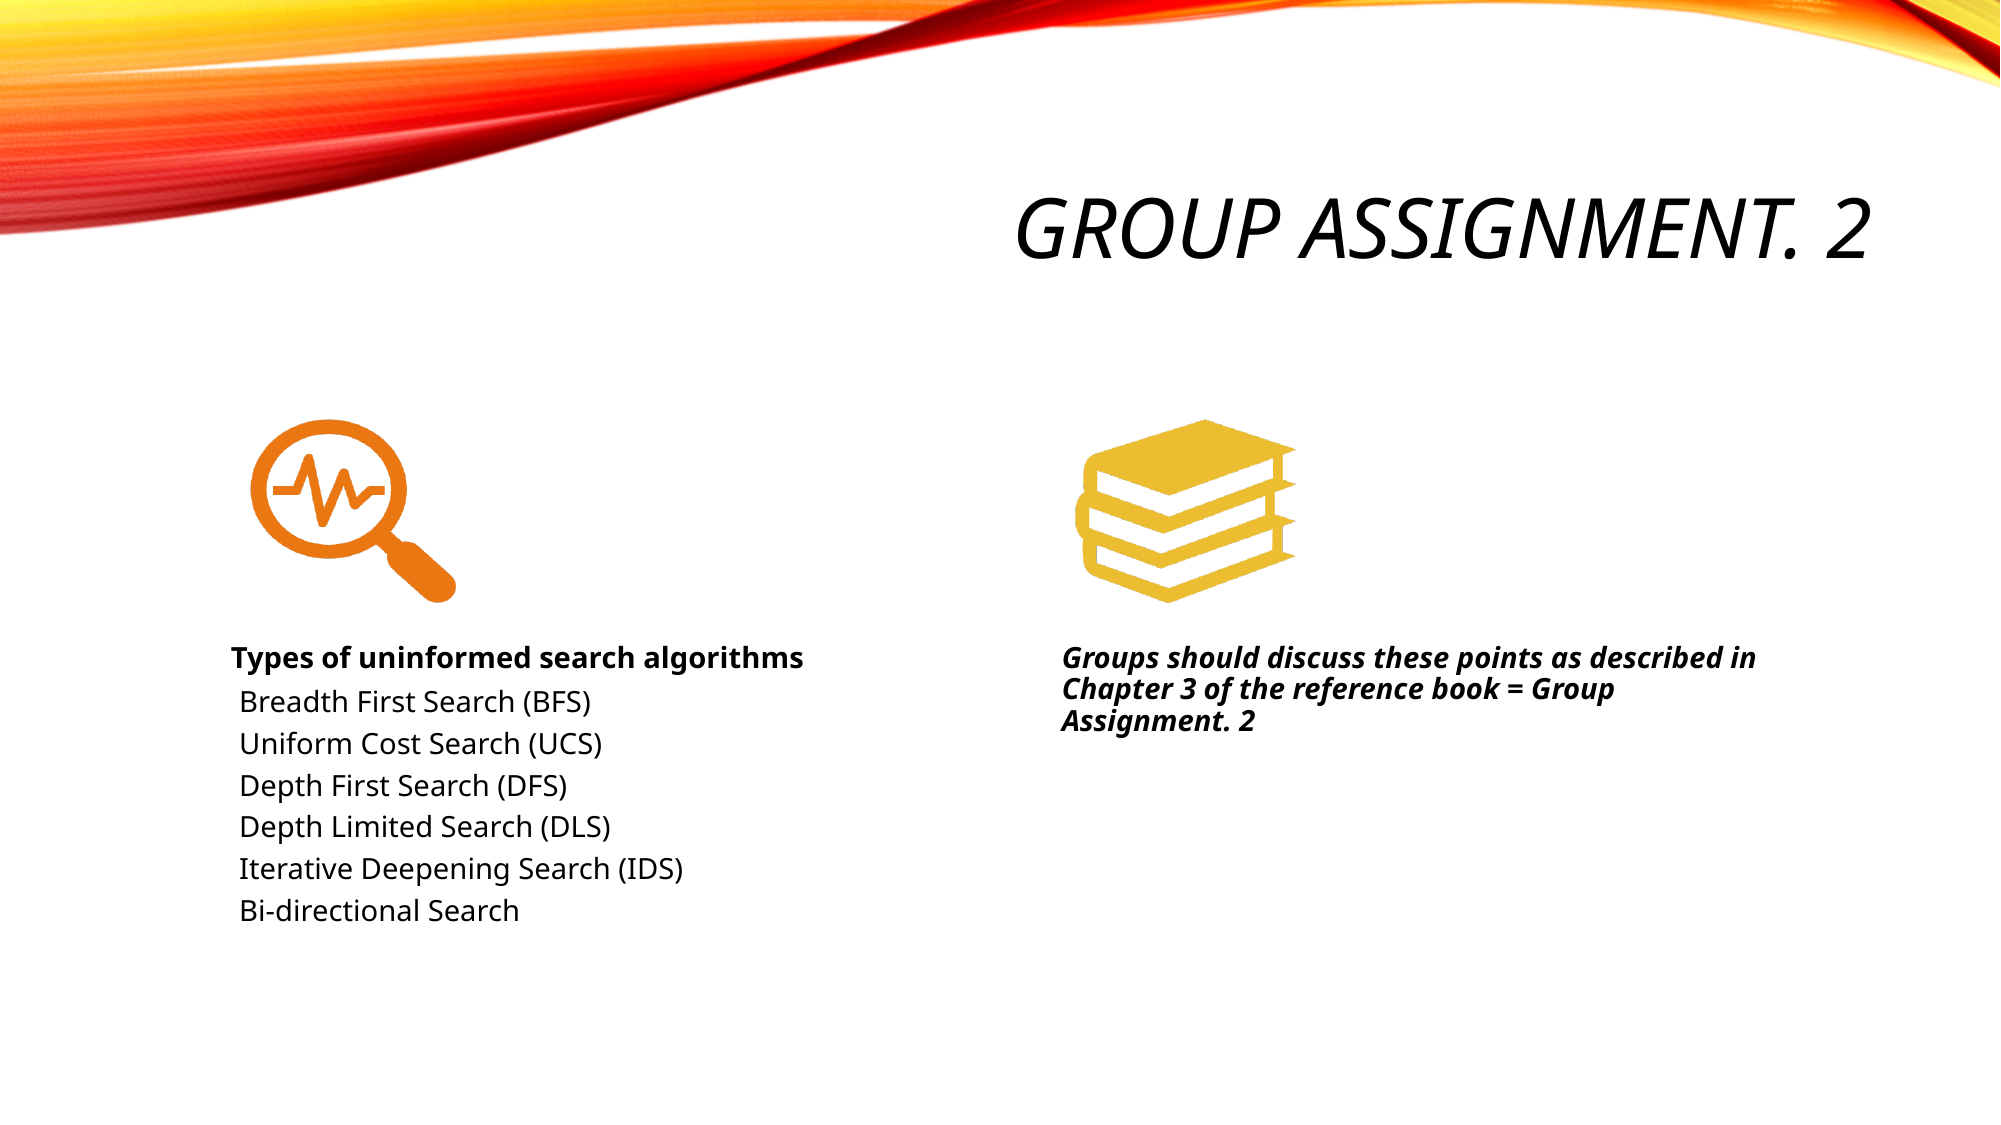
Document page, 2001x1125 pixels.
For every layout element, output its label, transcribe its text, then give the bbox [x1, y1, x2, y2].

title Group Assignment. 2 [474, 125, 1888, 338]
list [112, 400, 1888, 980]
picture [0, 0, 2000, 237]
